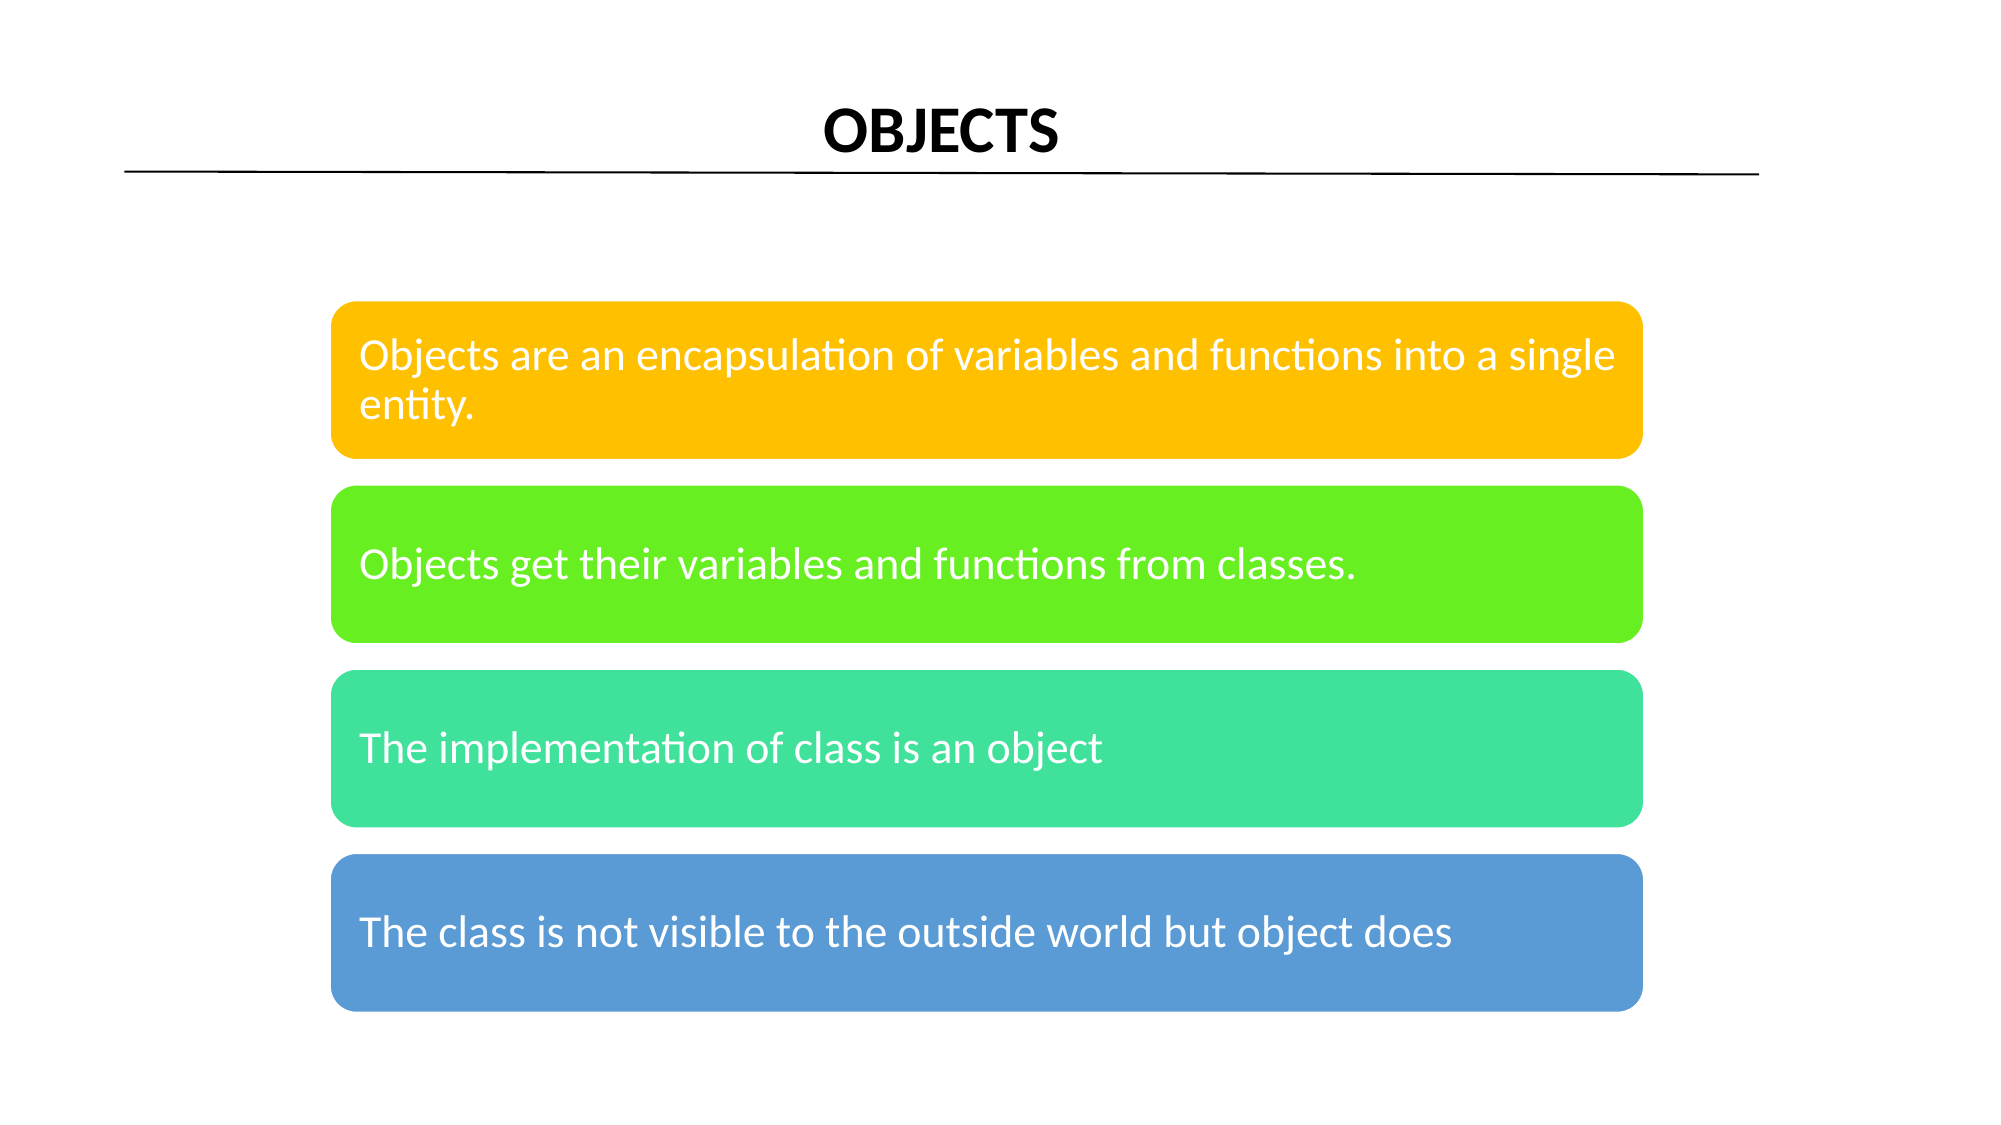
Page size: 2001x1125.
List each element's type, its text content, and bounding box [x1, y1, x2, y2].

text_box OBJECTS [124, 78, 1759, 171]
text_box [329, 294, 1645, 1019]
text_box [124, 171, 1759, 175]
